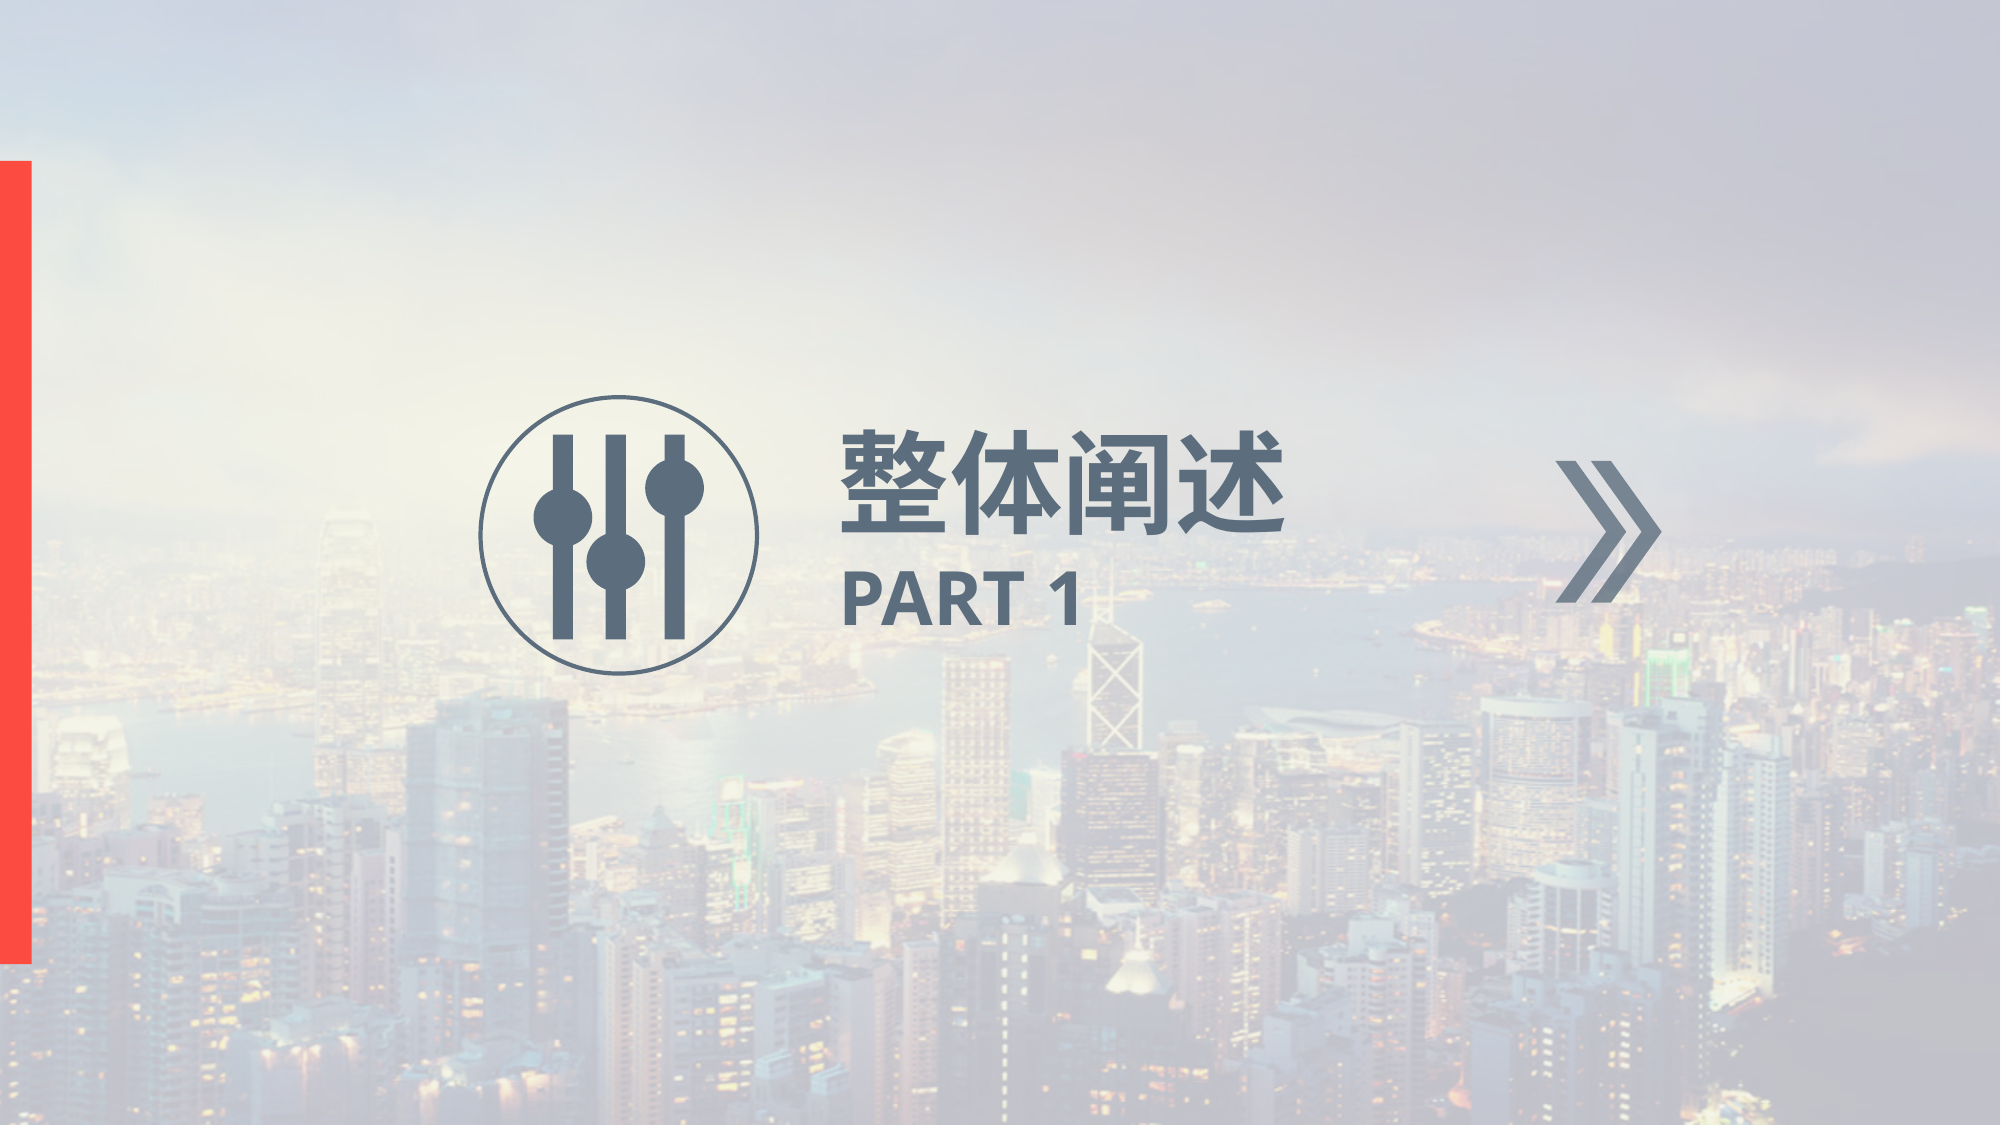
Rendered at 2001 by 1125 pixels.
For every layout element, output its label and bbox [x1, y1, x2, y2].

picture [0, 0, 2000, 1125]
text_box [480, 396, 758, 674]
